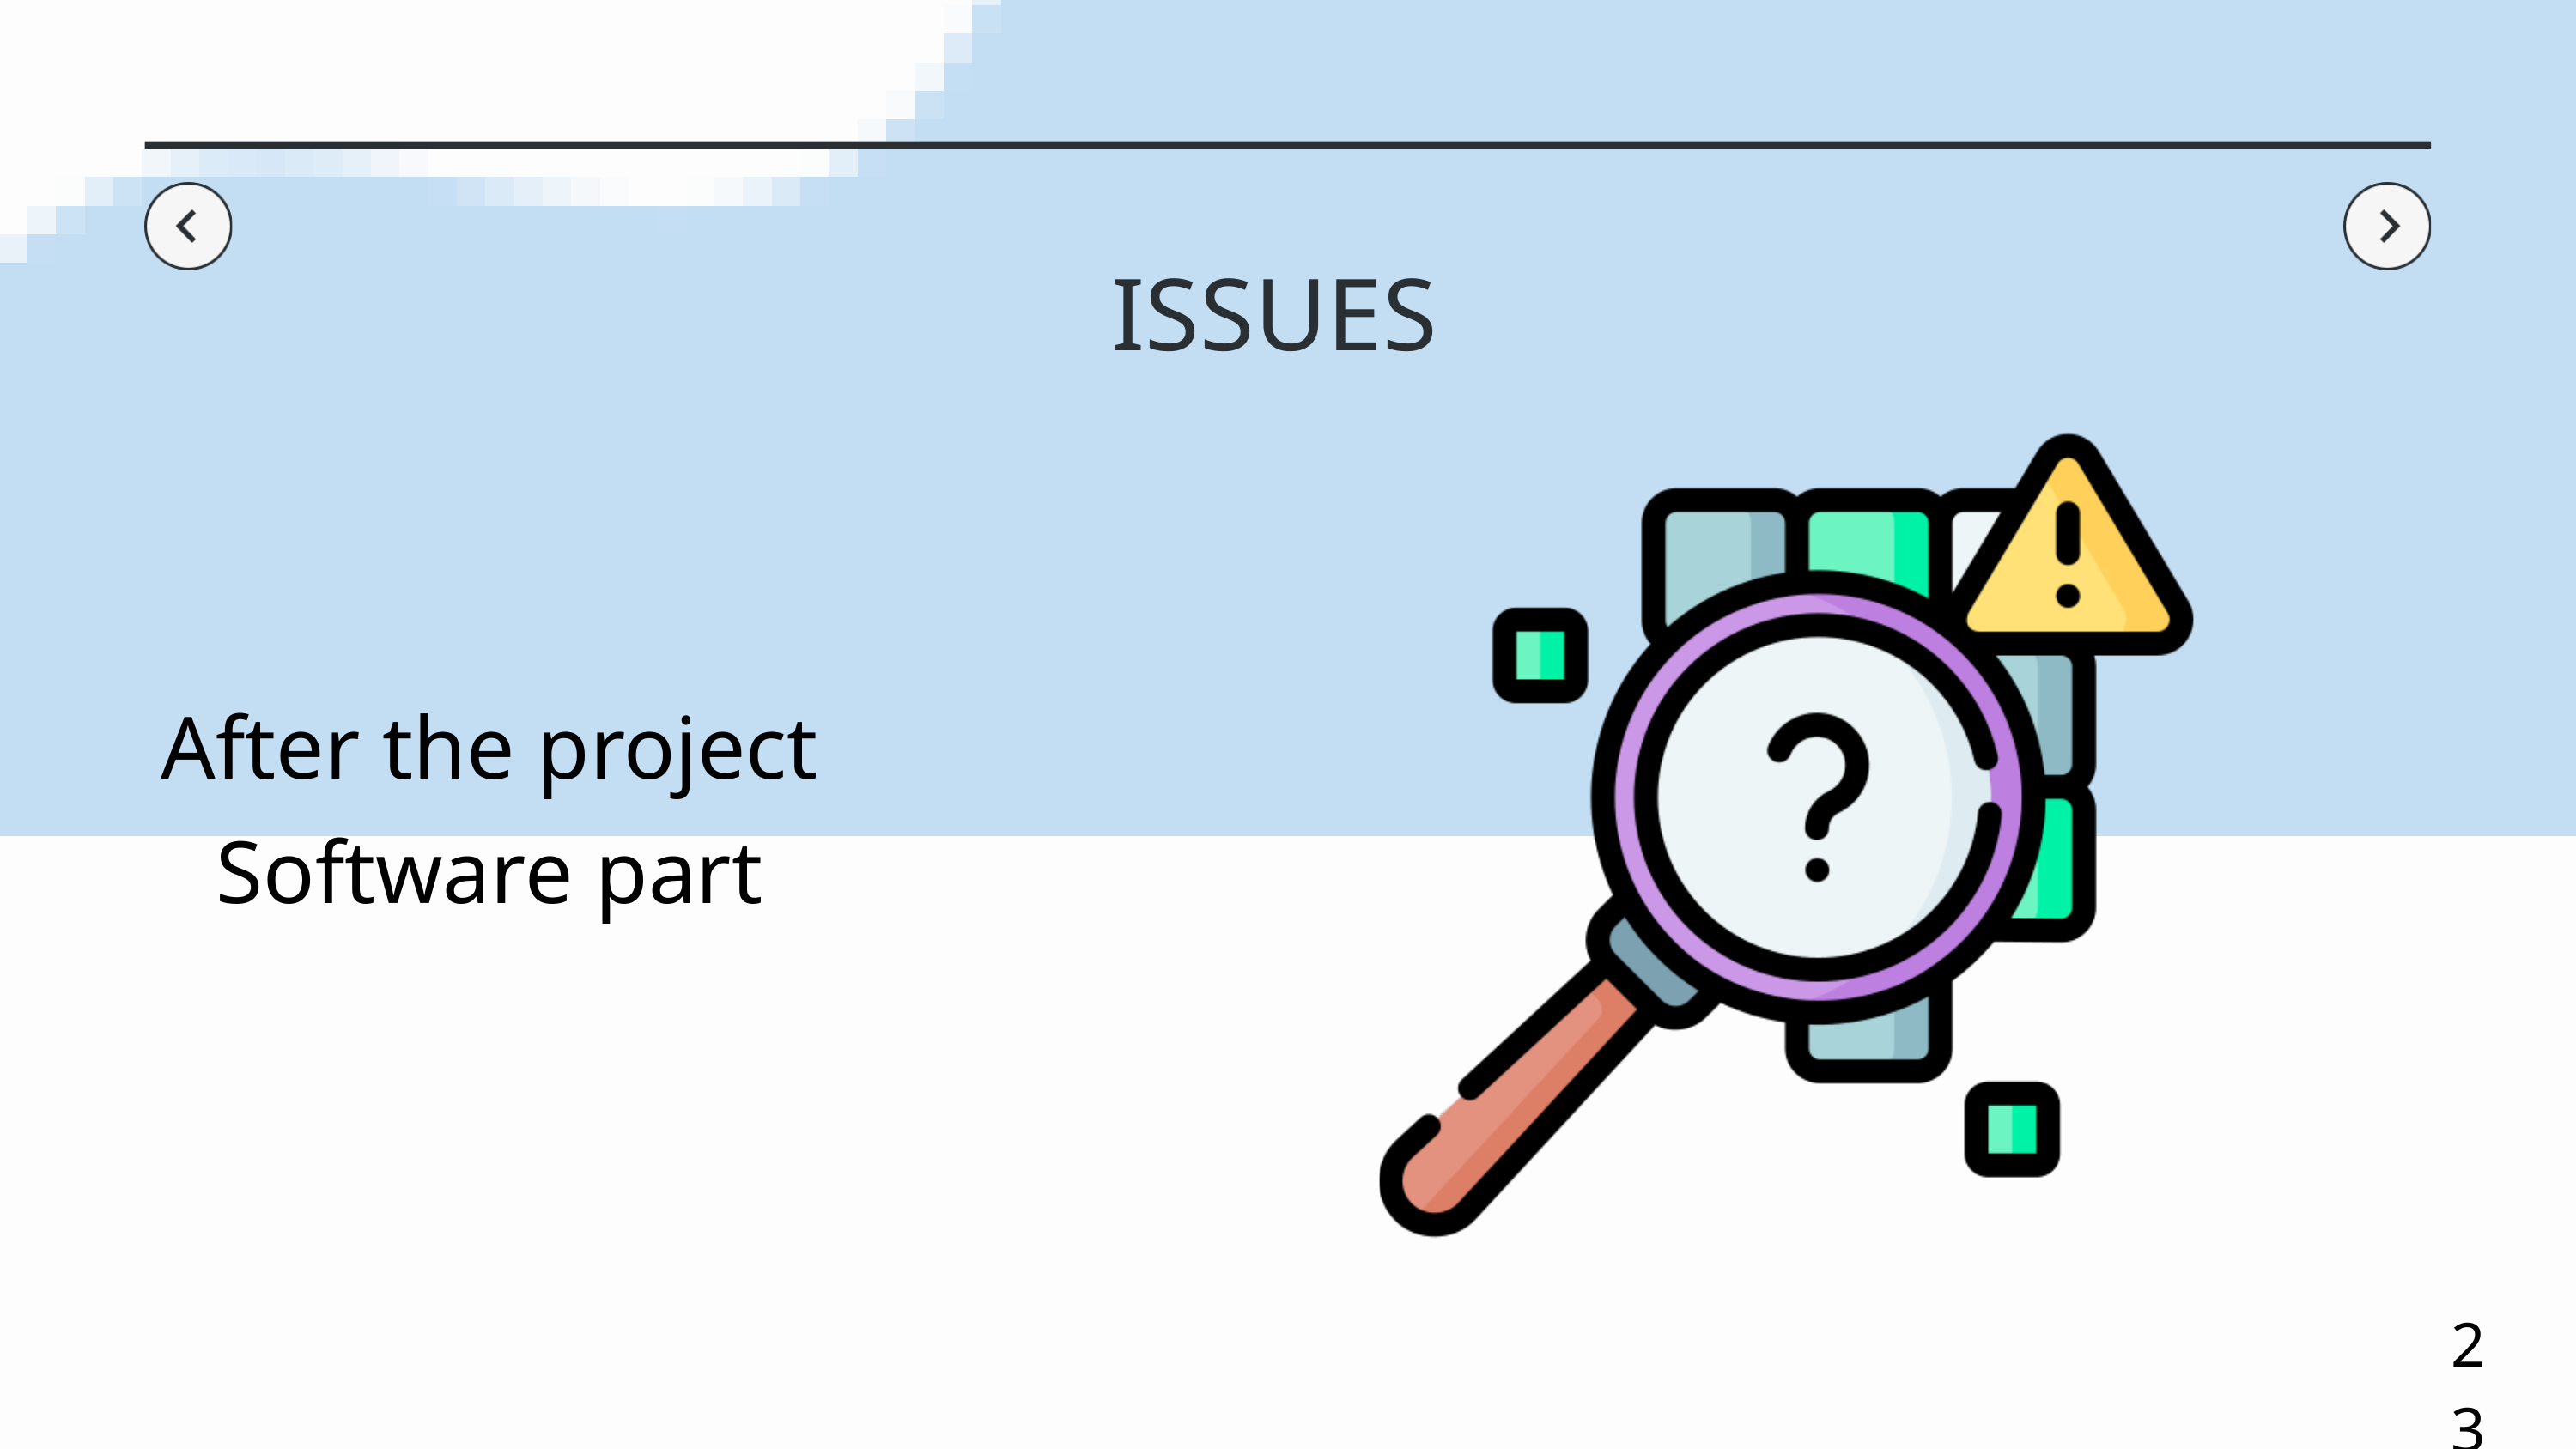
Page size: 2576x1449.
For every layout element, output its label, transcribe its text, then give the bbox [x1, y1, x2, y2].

text_box Software part [215, 800, 765, 920]
text_box After the project [144, 676, 835, 797]
text_box [1379, 428, 2194, 1243]
text_box [0, 0, 2576, 836]
text_box 23 [2433, 1294, 2503, 1449]
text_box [143, 142, 2432, 270]
text_box ISSUES [553, 280, 2023, 371]
